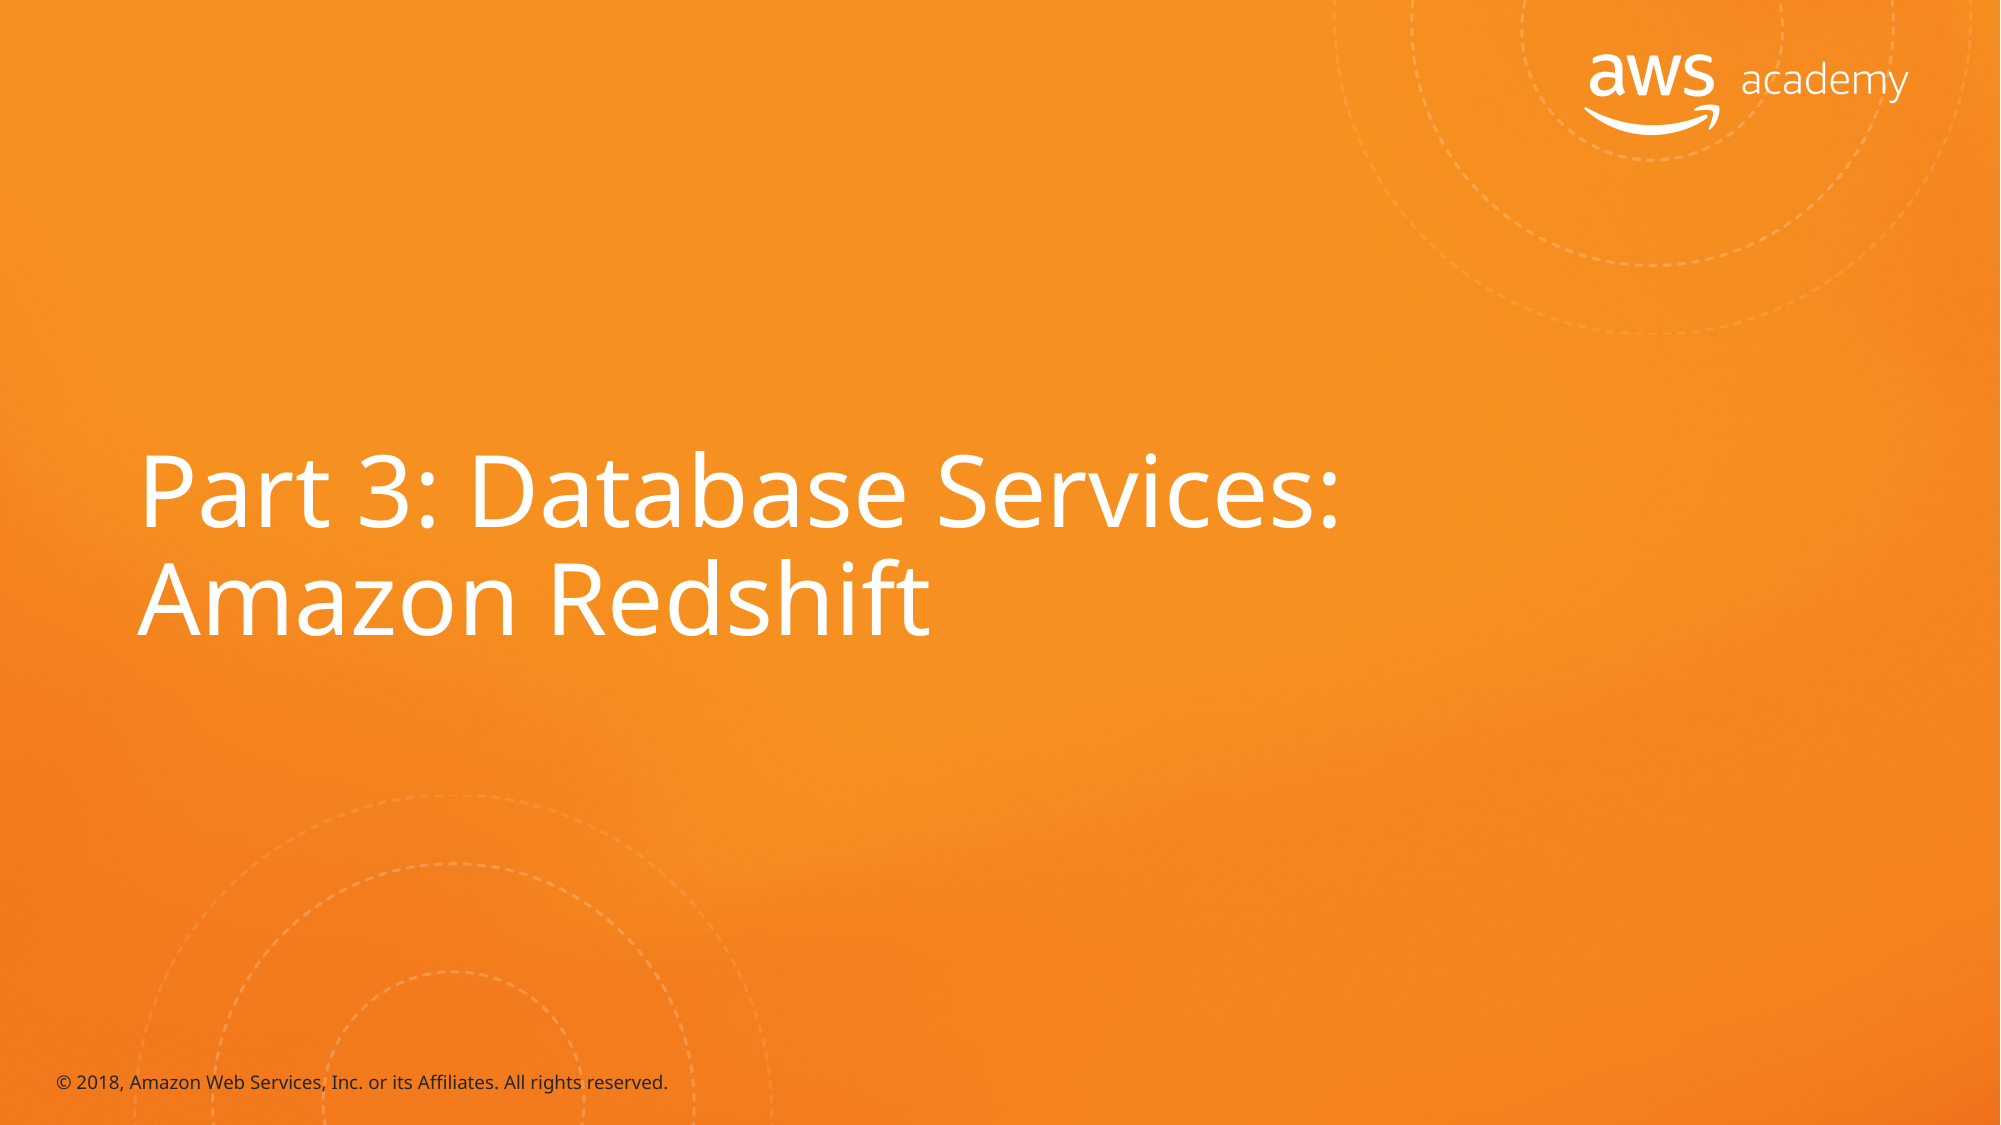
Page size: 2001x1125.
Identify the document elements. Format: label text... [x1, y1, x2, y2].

picture [0, 0, 2000, 1125]
title Part 3: Database Services: Amazon Redshift [122, 481, 1865, 617]
